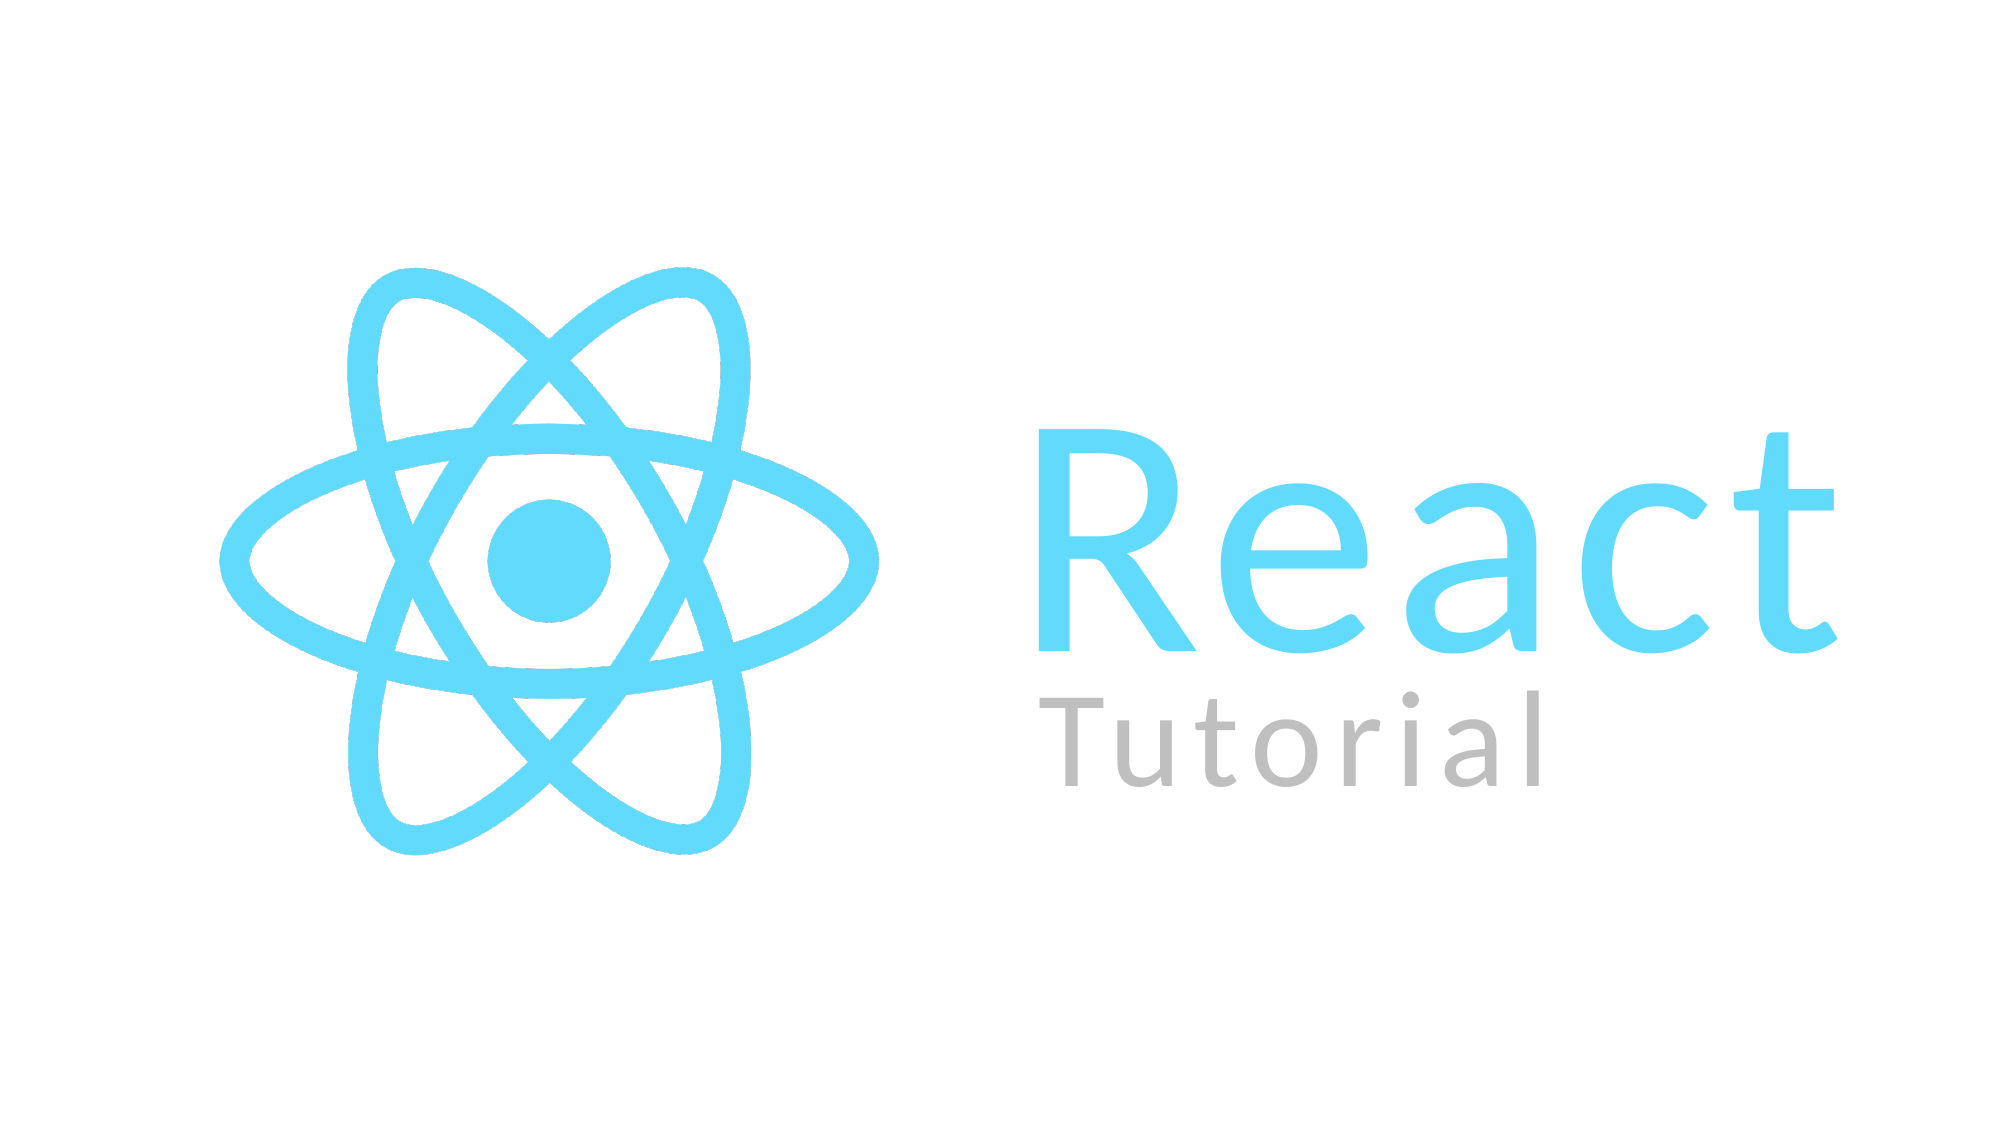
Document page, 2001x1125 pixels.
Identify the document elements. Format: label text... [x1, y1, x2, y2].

picture [0, 162, 1115, 963]
text_box React [1115, 298, 1912, 729]
text_box Tutorial [1115, 642, 2000, 822]
